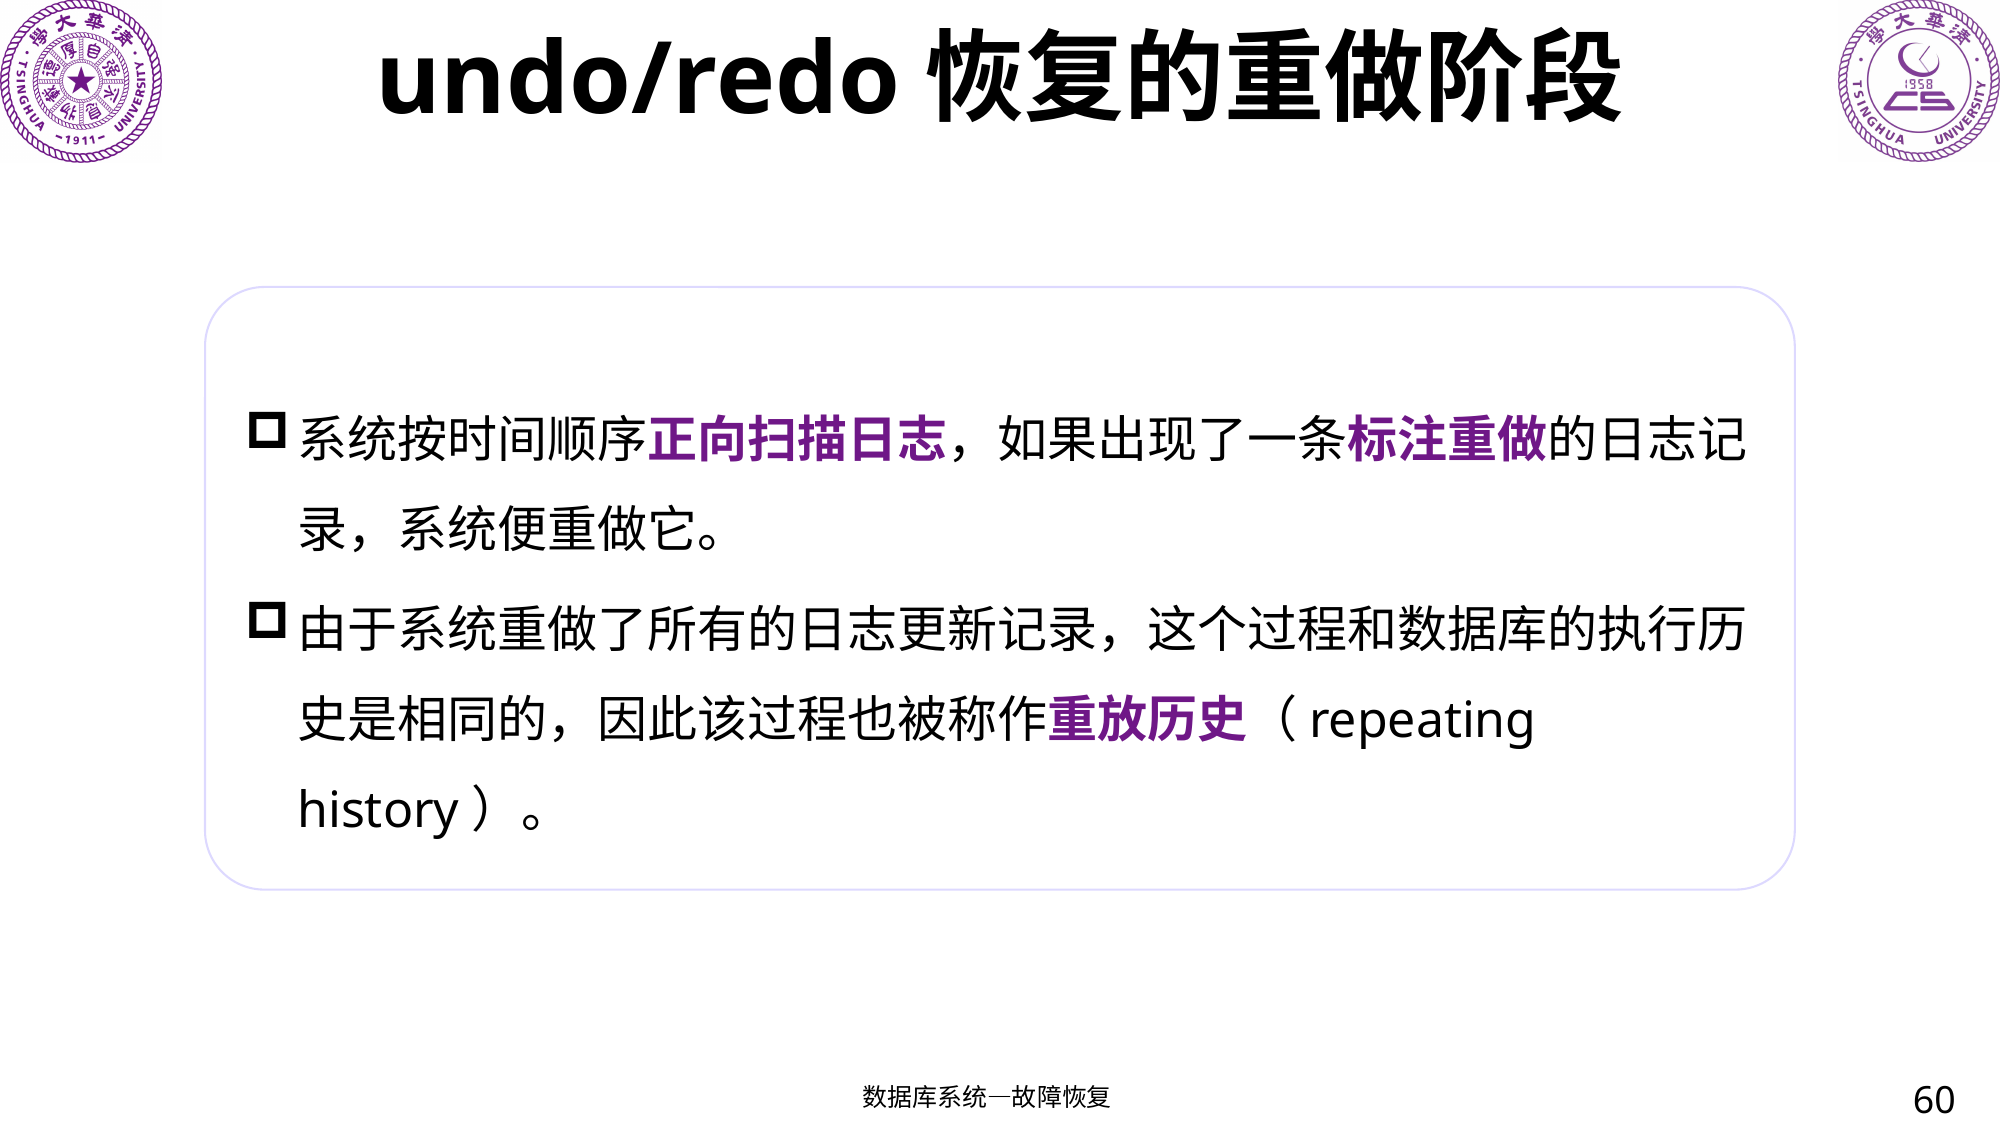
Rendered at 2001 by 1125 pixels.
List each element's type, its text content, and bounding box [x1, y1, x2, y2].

slide_number 60 [1898, 1069, 2000, 1125]
picture [0, 0, 162, 163]
list 系统按时间顺序正向扫描日志，如果出现了一条标注重做的日志记录，系统便重做它。 由于系统重做了所有的日志更新记录，这个过程和数据库的执行历史是相同的，因此该过程也被称作重放历史（repeating history）。 [230, 369, 1770, 1125]
picture [1838, 0, 2000, 162]
footer 数据库系统—故障恢复 [670, 1073, 1304, 1125]
title undo/redo恢复的重做阶段 [172, 17, 1828, 130]
text_box [204, 286, 1795, 879]
